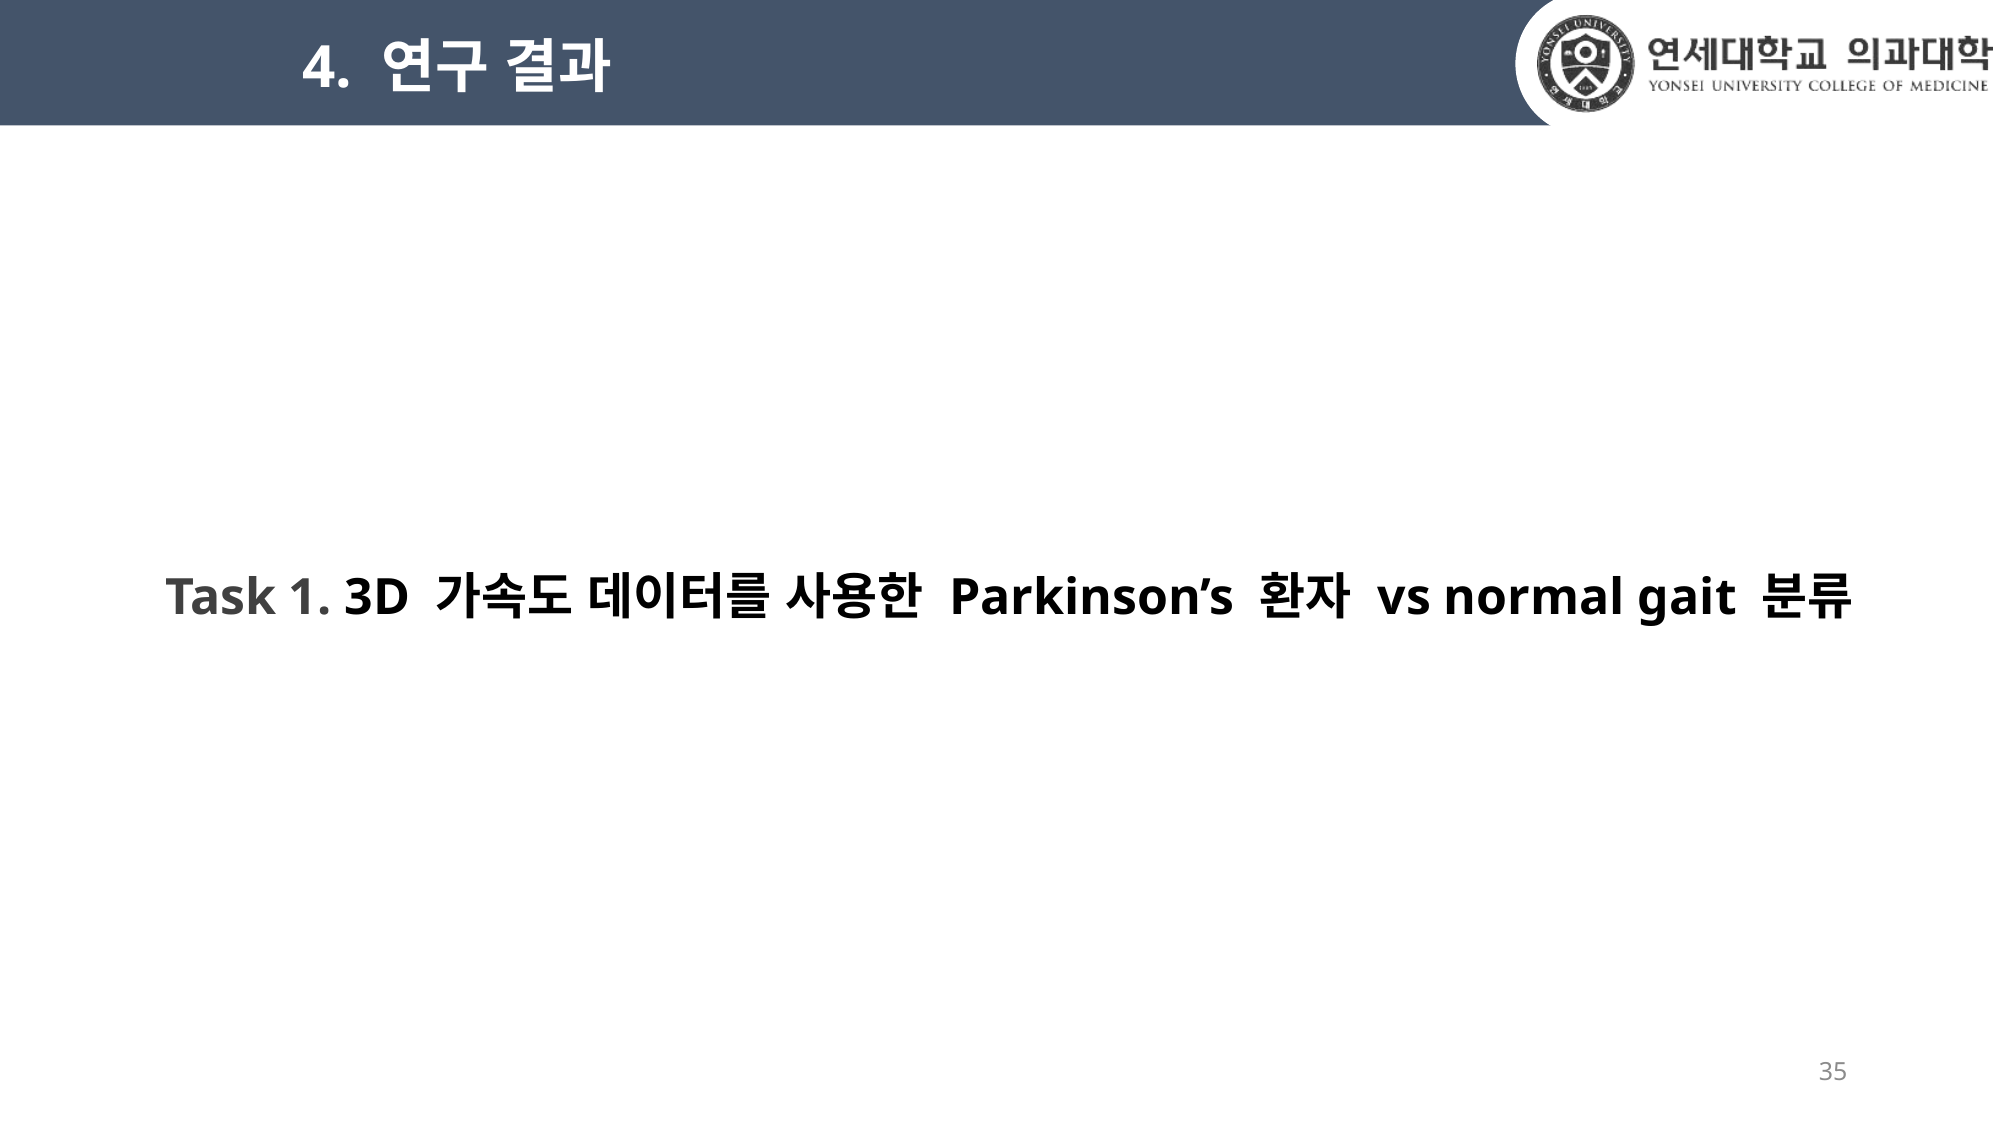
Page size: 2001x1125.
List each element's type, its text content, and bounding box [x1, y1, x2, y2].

picture [1537, 14, 1993, 113]
text_box 4. 연구 결과 [287, 2, 1549, 126]
text_box [0, 0, 1551, 126]
text_box Task 1. 3D 가속도 데이터를 사용한 Parkinson’s 환자 vs normal gait 분류 [150, 527, 1980, 925]
slide_number 35 [1412, 1042, 1863, 1103]
text_box [1515, 0, 1641, 136]
